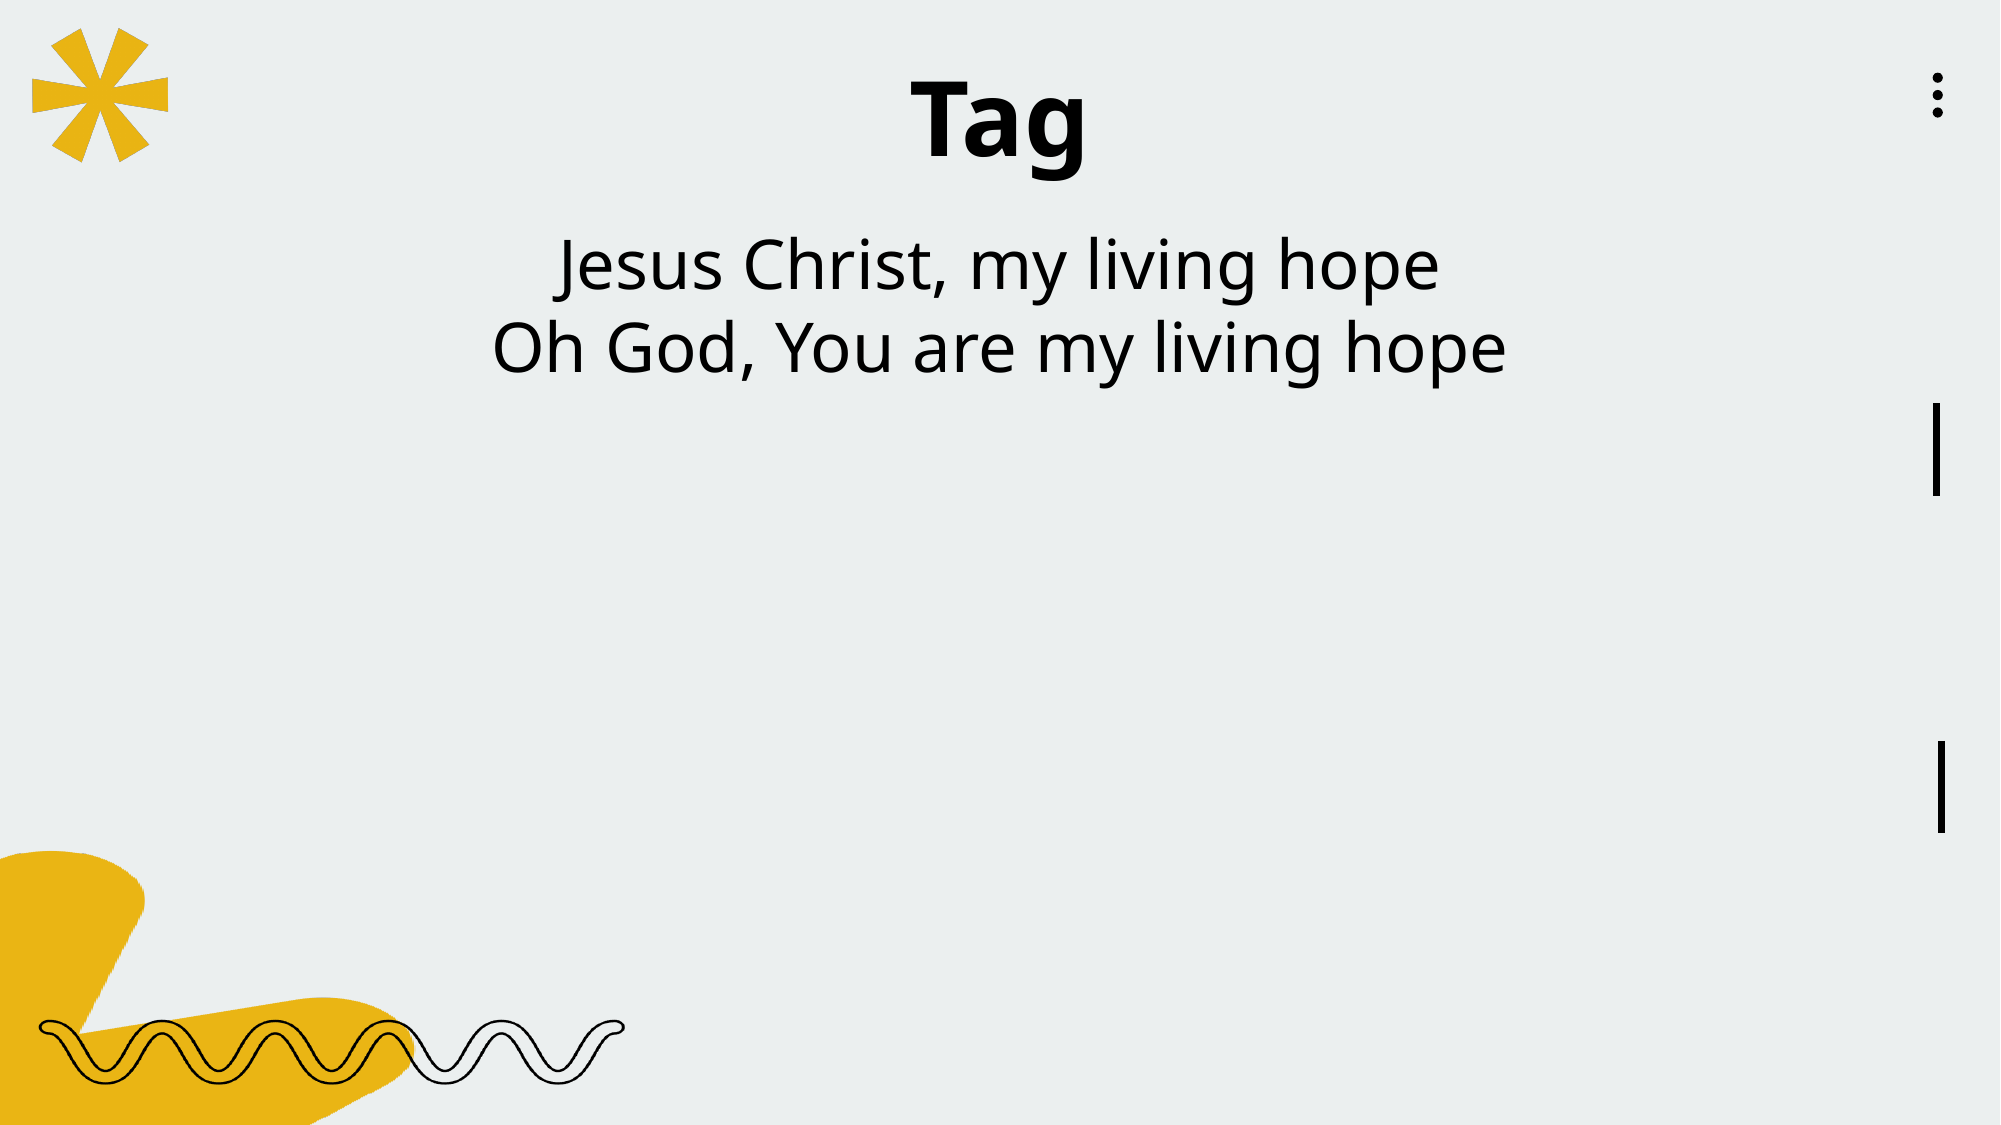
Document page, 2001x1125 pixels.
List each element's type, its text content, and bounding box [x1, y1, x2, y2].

text_box Tag [99, 44, 1900, 185]
picture [0, 758, 649, 1125]
text_box Jesus Christ, my living hope Oh God, You are my living hope [99, 213, 1900, 476]
picture [1, 0, 154, 194]
